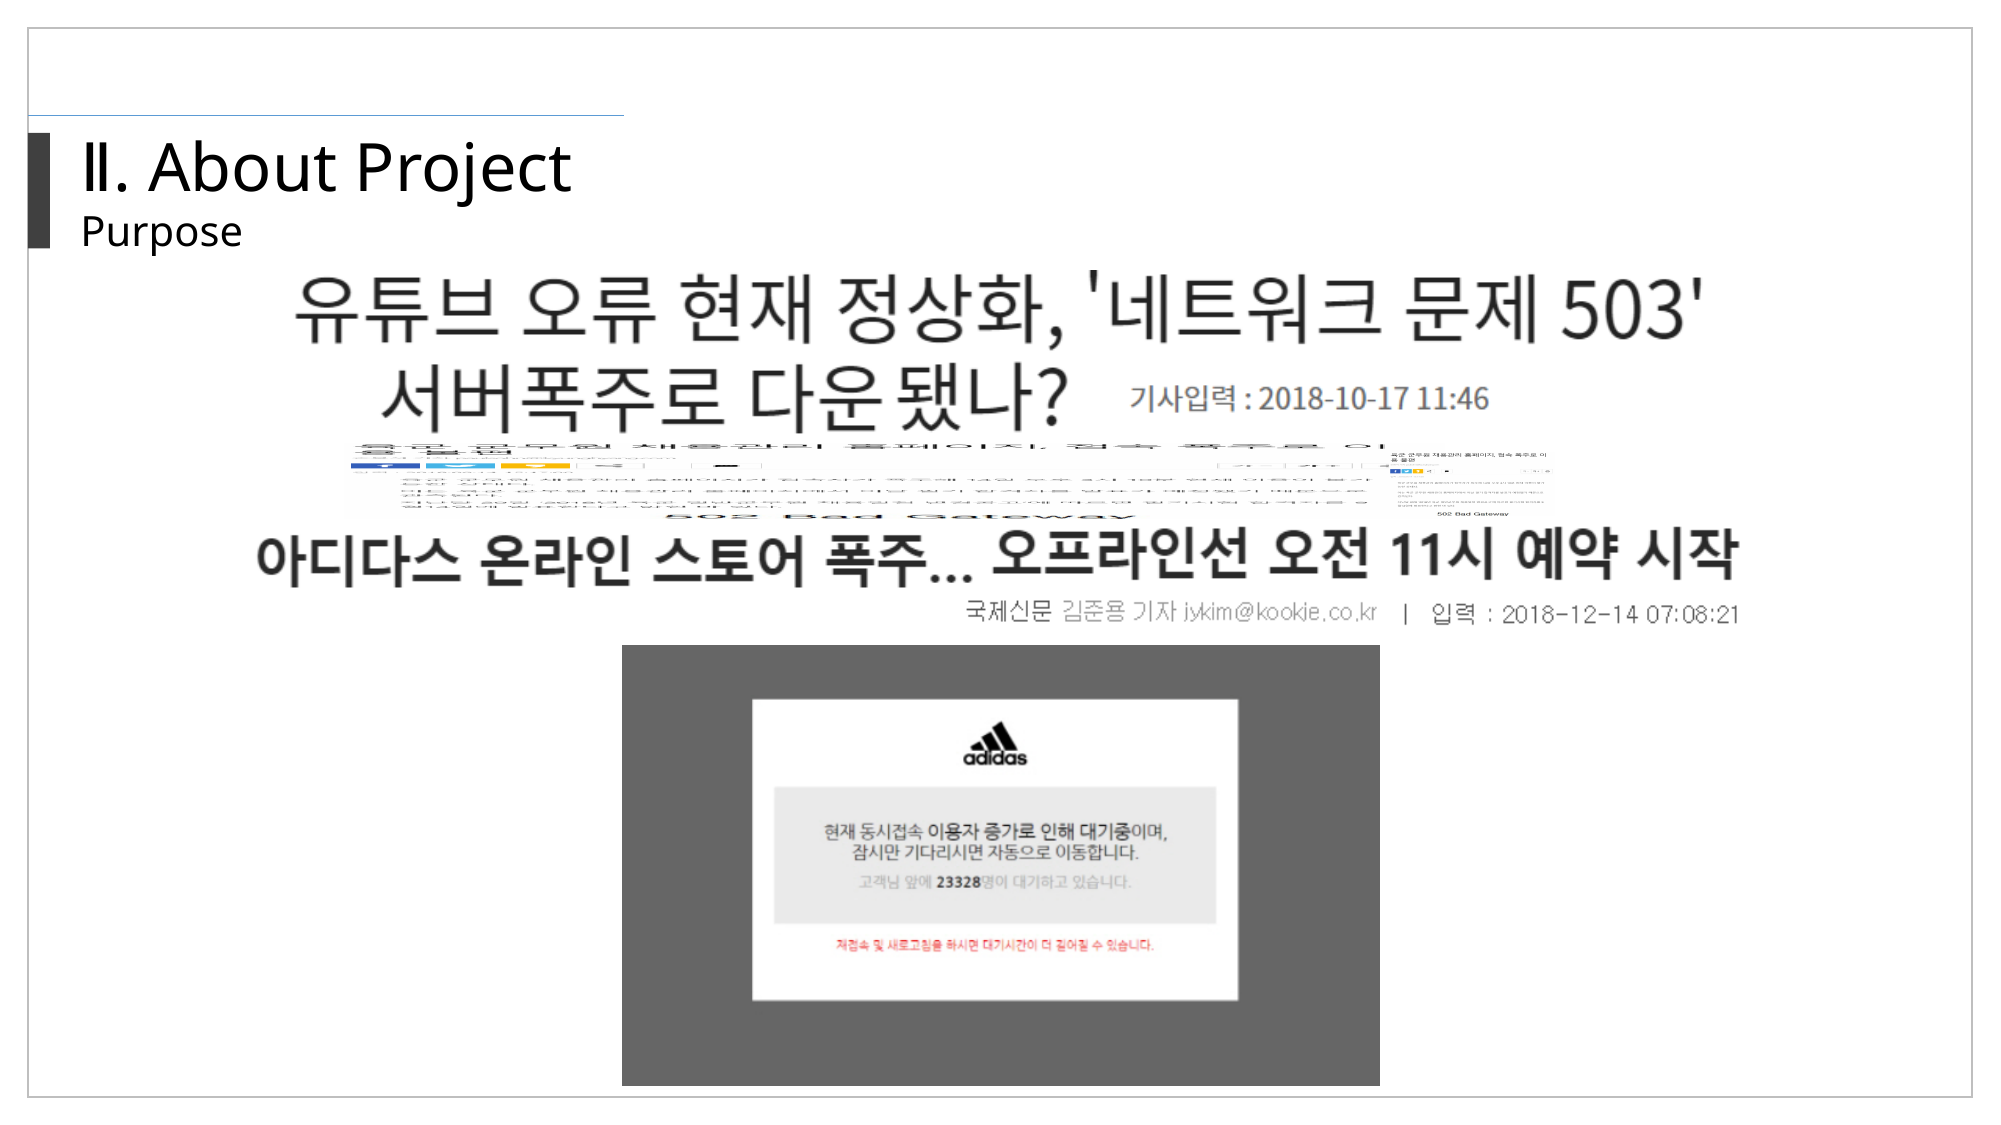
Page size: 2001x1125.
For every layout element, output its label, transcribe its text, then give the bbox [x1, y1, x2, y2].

text_box [27, 27, 1973, 1098]
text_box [285, 270, 344, 443]
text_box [1555, 270, 1715, 443]
text_box Ⅱ. About Project Purpose [65, 117, 863, 263]
picture [247, 524, 1754, 638]
picture [622, 645, 1380, 1086]
text_box [27, 132, 51, 249]
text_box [344, 191, 1555, 519]
